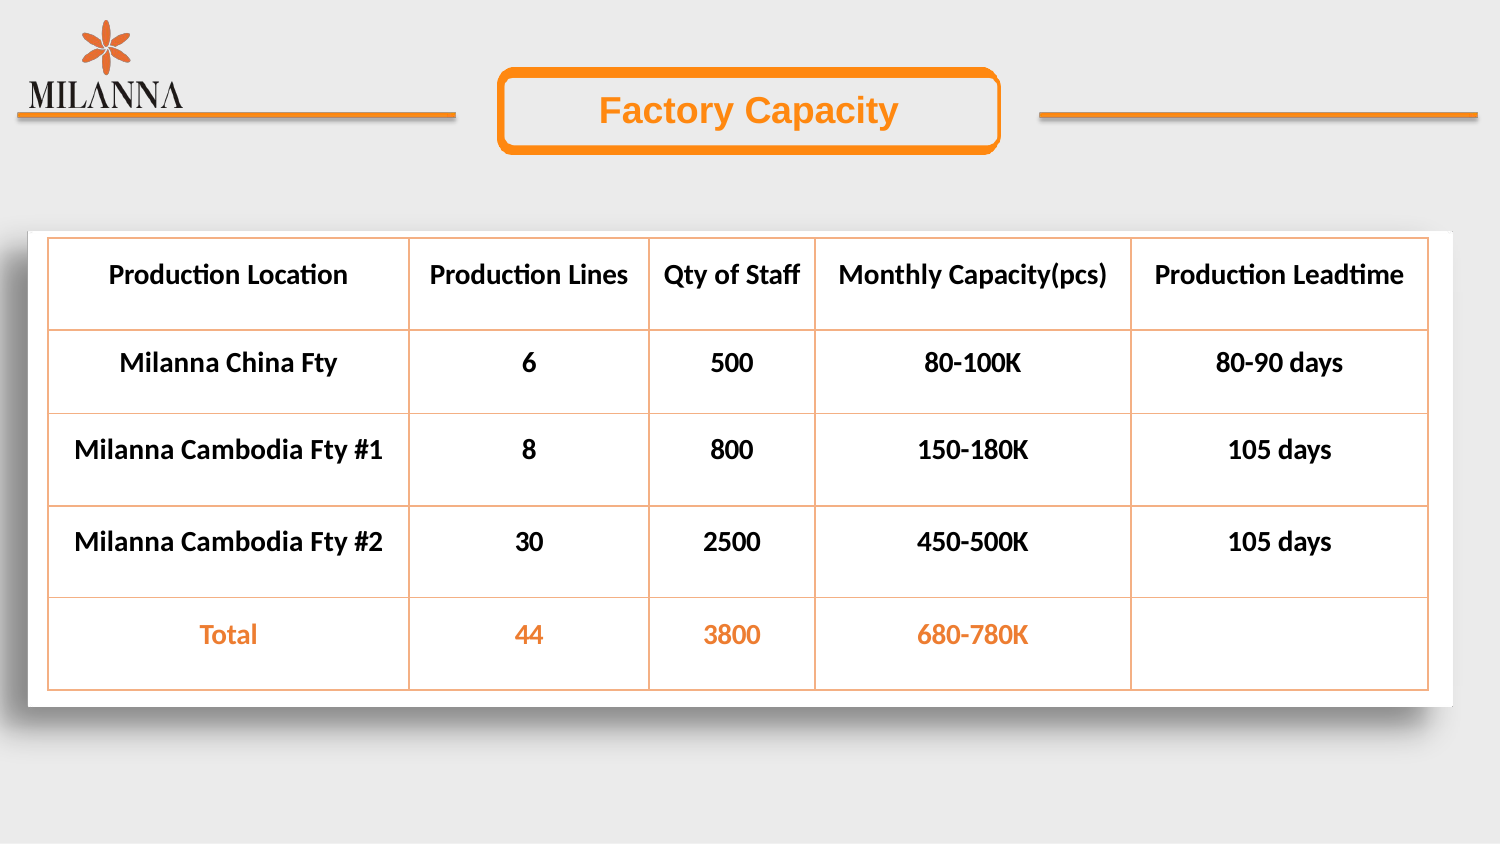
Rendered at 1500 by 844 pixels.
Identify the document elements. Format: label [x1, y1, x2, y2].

picture [0, 200, 1476, 777]
picture [496, 67, 1001, 155]
picture [1031, 107, 1485, 130]
picture [9, 19, 463, 130]
